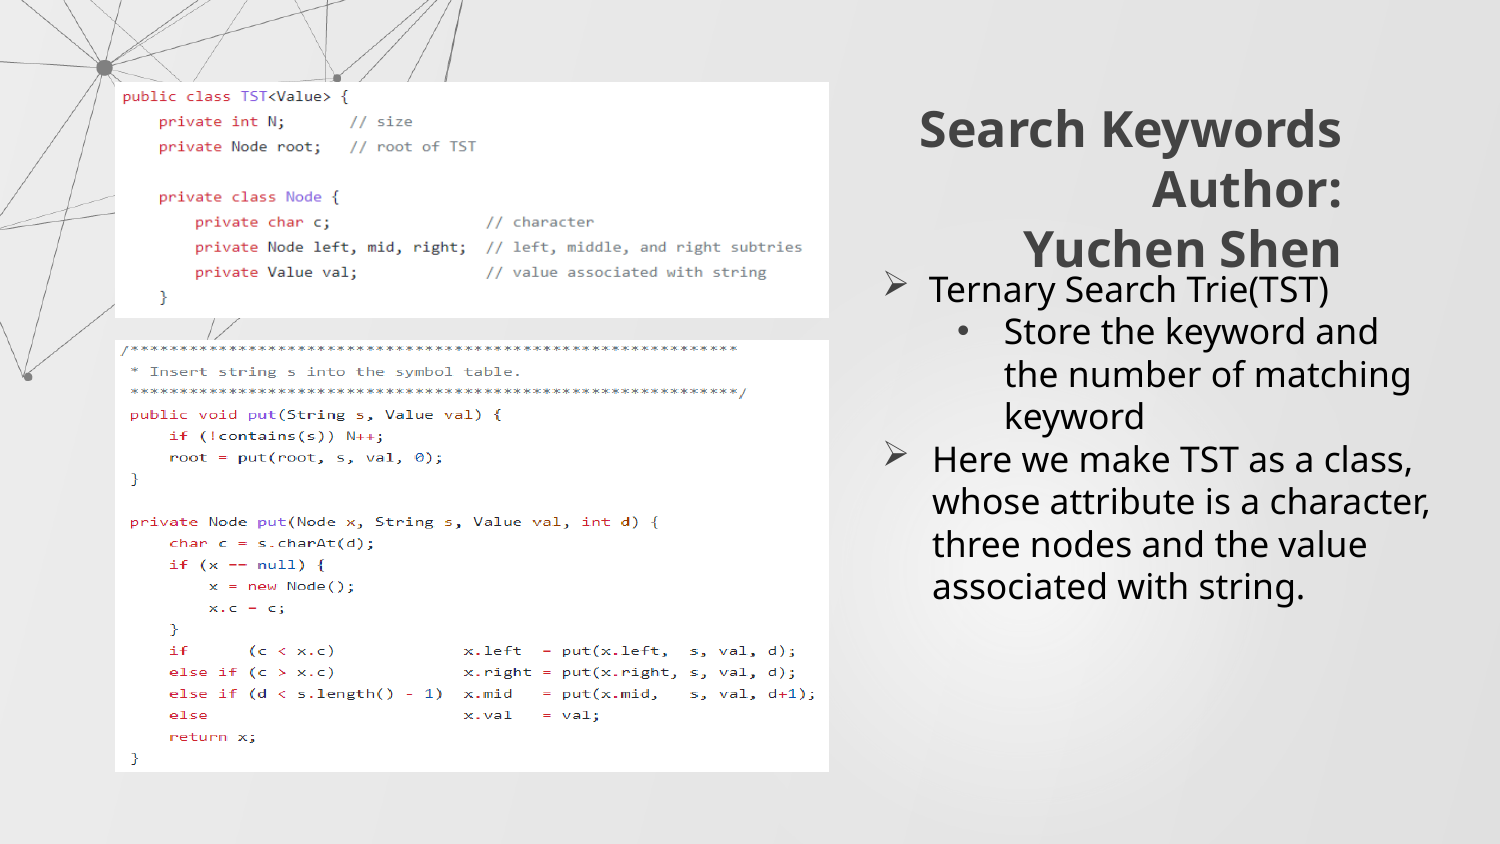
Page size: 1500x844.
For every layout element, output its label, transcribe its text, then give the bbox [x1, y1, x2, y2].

text_box Search Keywords Author: Yuchen Shen [829, 82, 1358, 238]
picture [0, 0, 1500, 844]
subtitle Ternary Search Trie(TST) Store the keyword and the number of matching keyword Here we make TST as a class, whose attribute is a character, three nodes and the value associated with string. [842, 251, 1447, 592]
